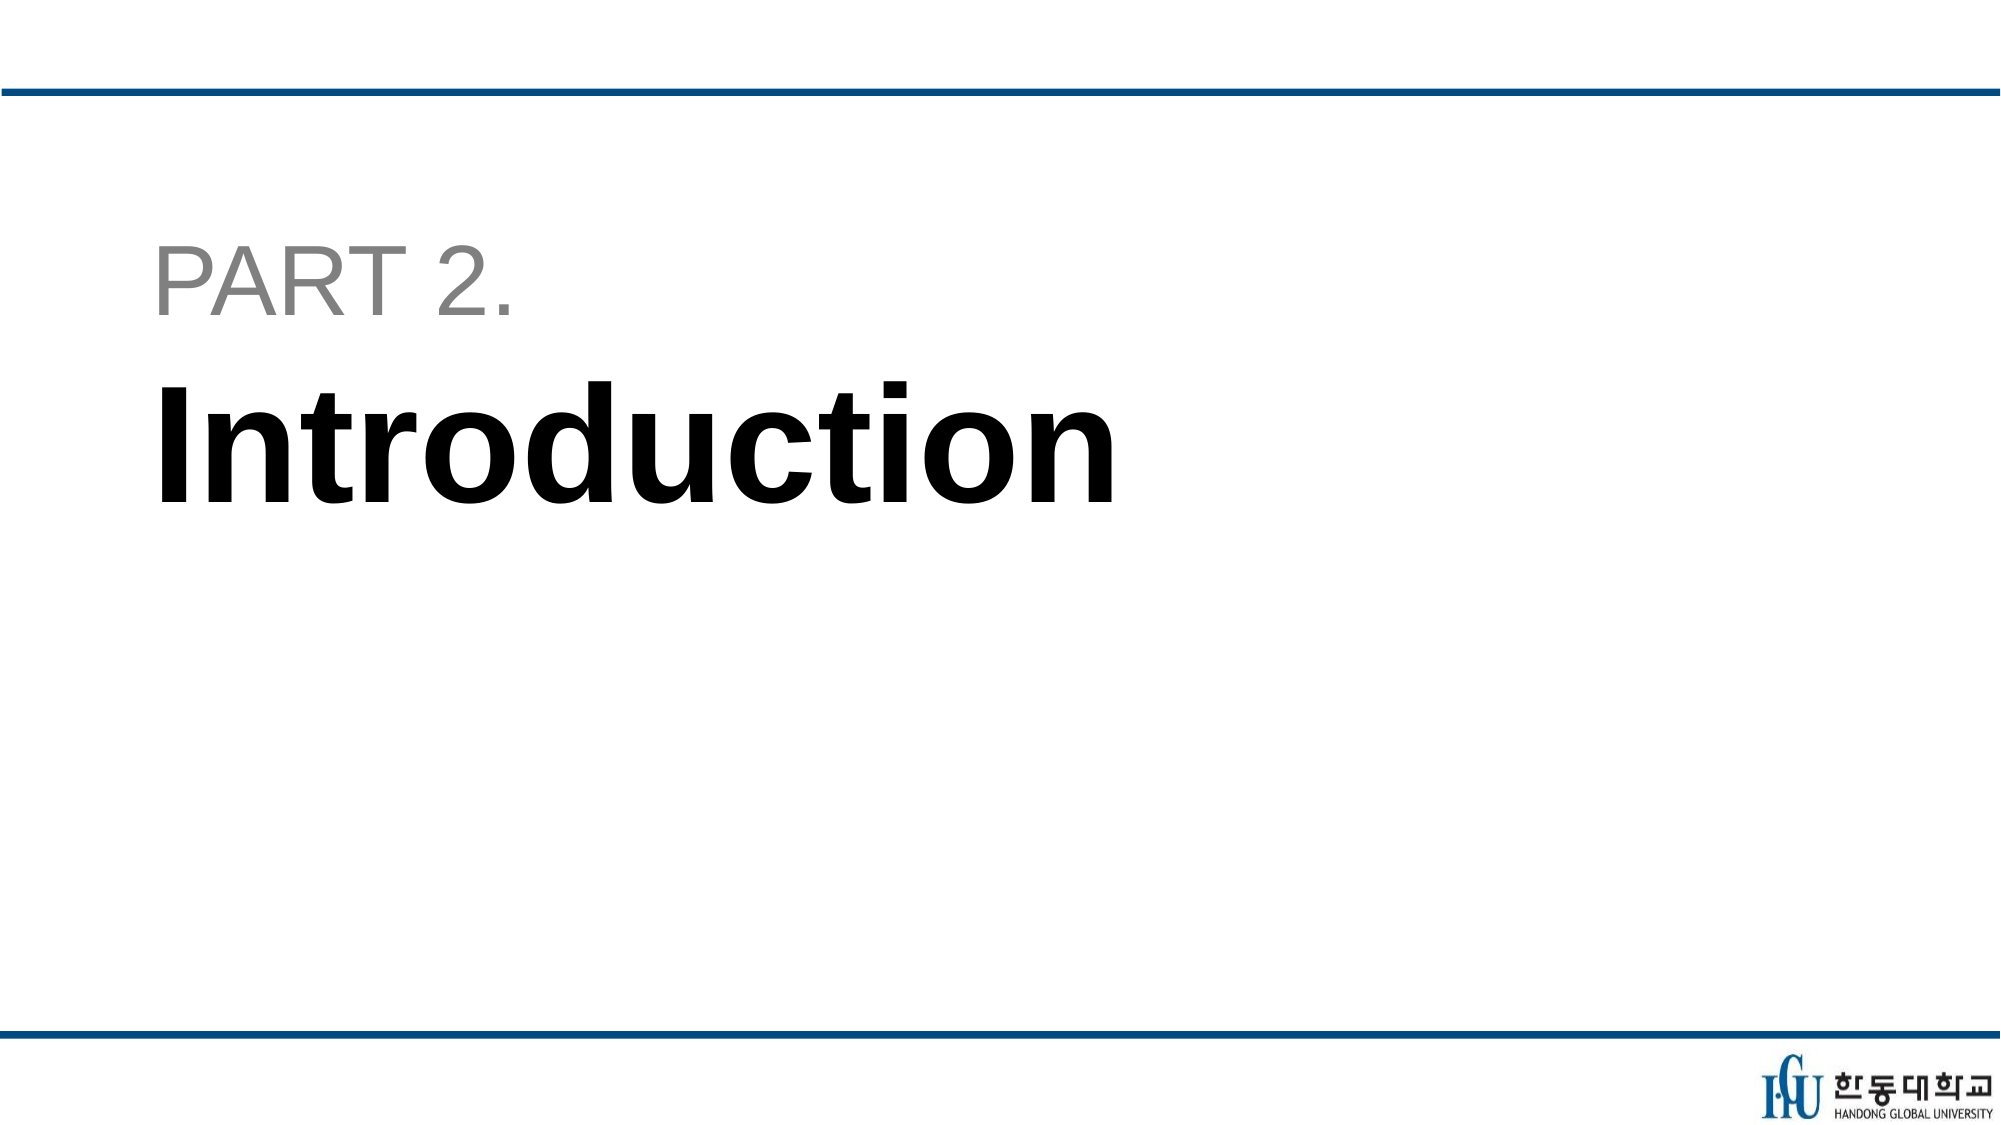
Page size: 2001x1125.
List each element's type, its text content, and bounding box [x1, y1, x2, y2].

text_box PART 2. Introduction [136, 208, 1317, 543]
picture [1754, 1049, 2000, 1125]
